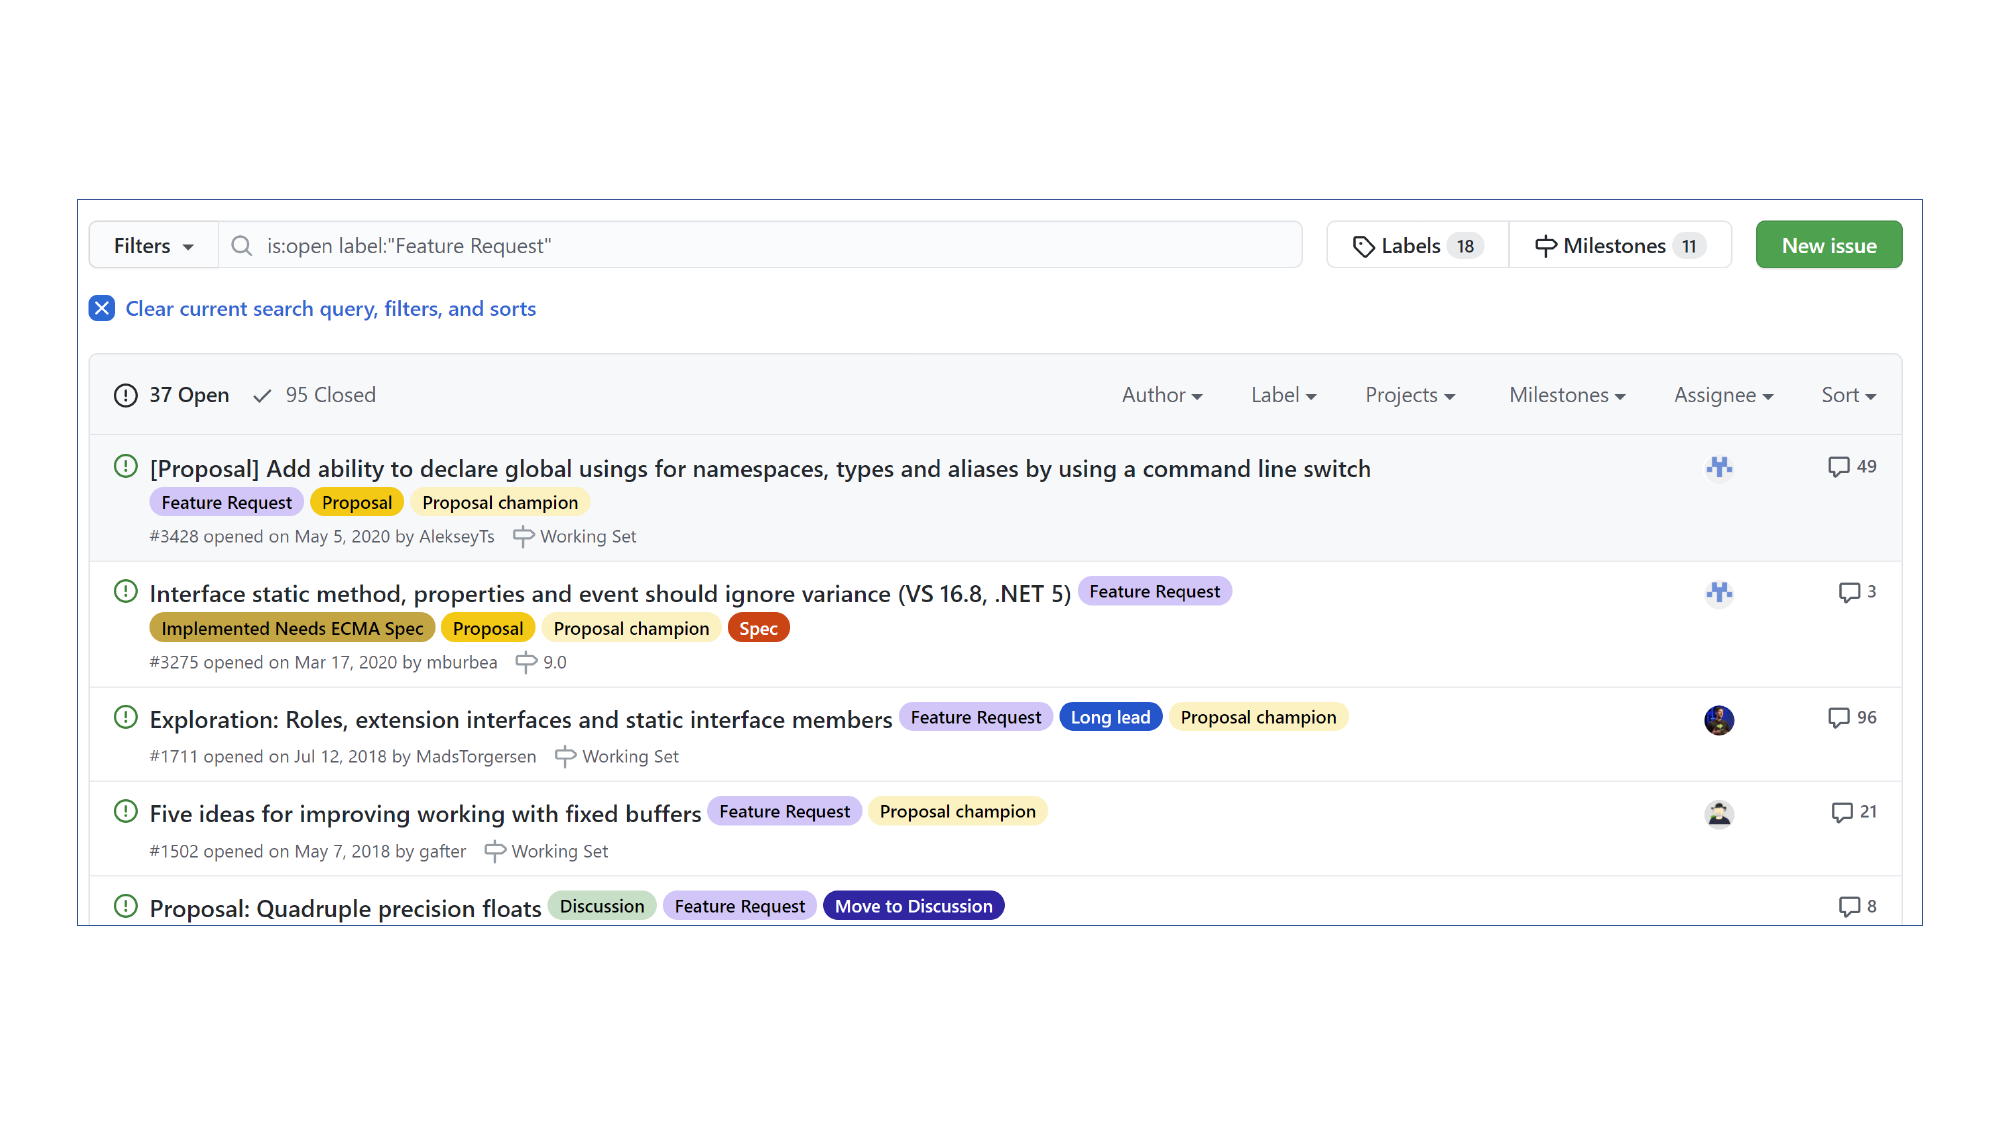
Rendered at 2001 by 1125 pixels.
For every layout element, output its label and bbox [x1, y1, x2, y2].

picture [77, 199, 1923, 926]
